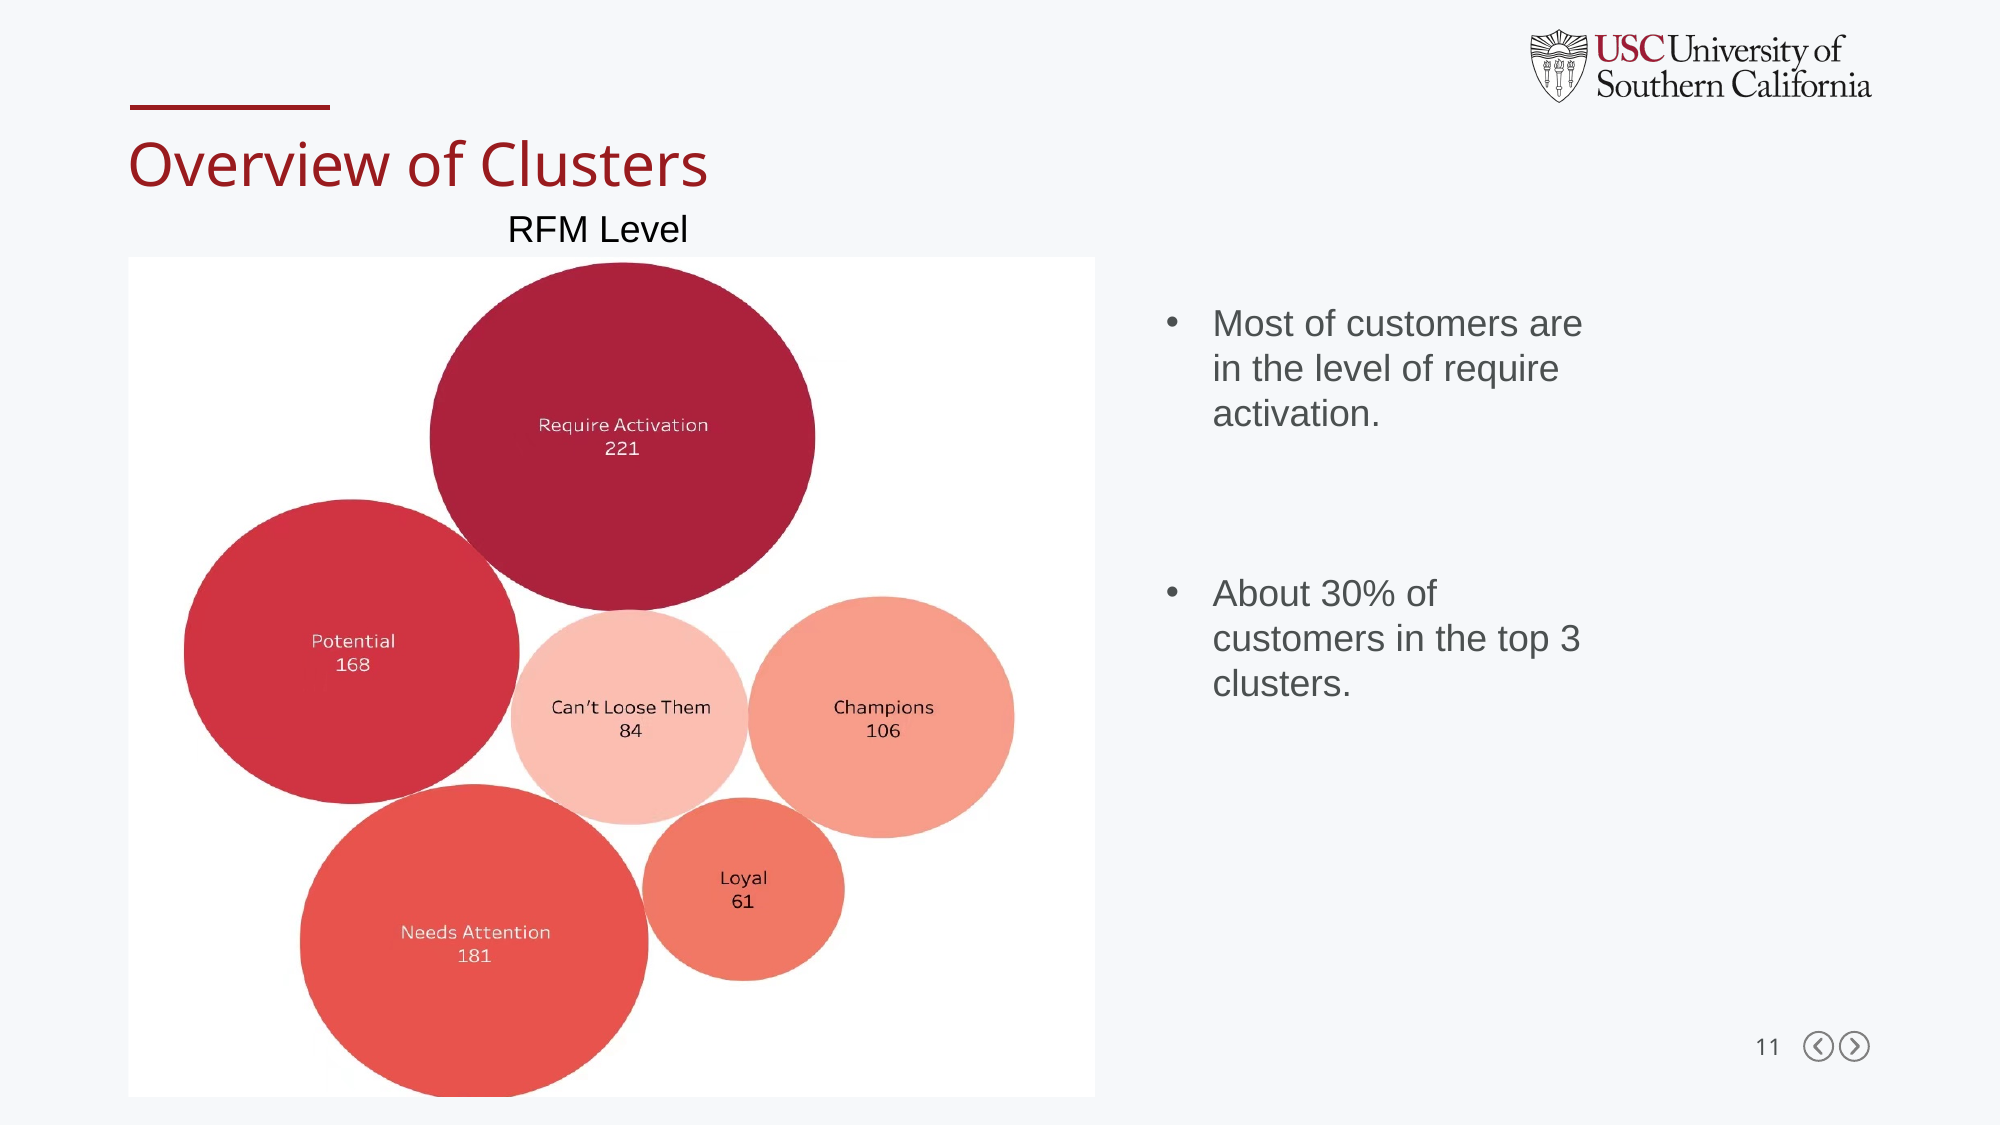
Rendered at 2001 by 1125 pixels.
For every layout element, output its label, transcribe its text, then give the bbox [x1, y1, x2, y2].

text_box RFM Level [492, 197, 943, 255]
picture [128, 257, 1109, 1097]
text_box Most of customers are in the level of require activation. About 30% of customers in the top 3 clusters. [1150, 291, 1601, 712]
list Overview of Clusters [127, 125, 1868, 210]
picture [1527, 25, 1876, 107]
